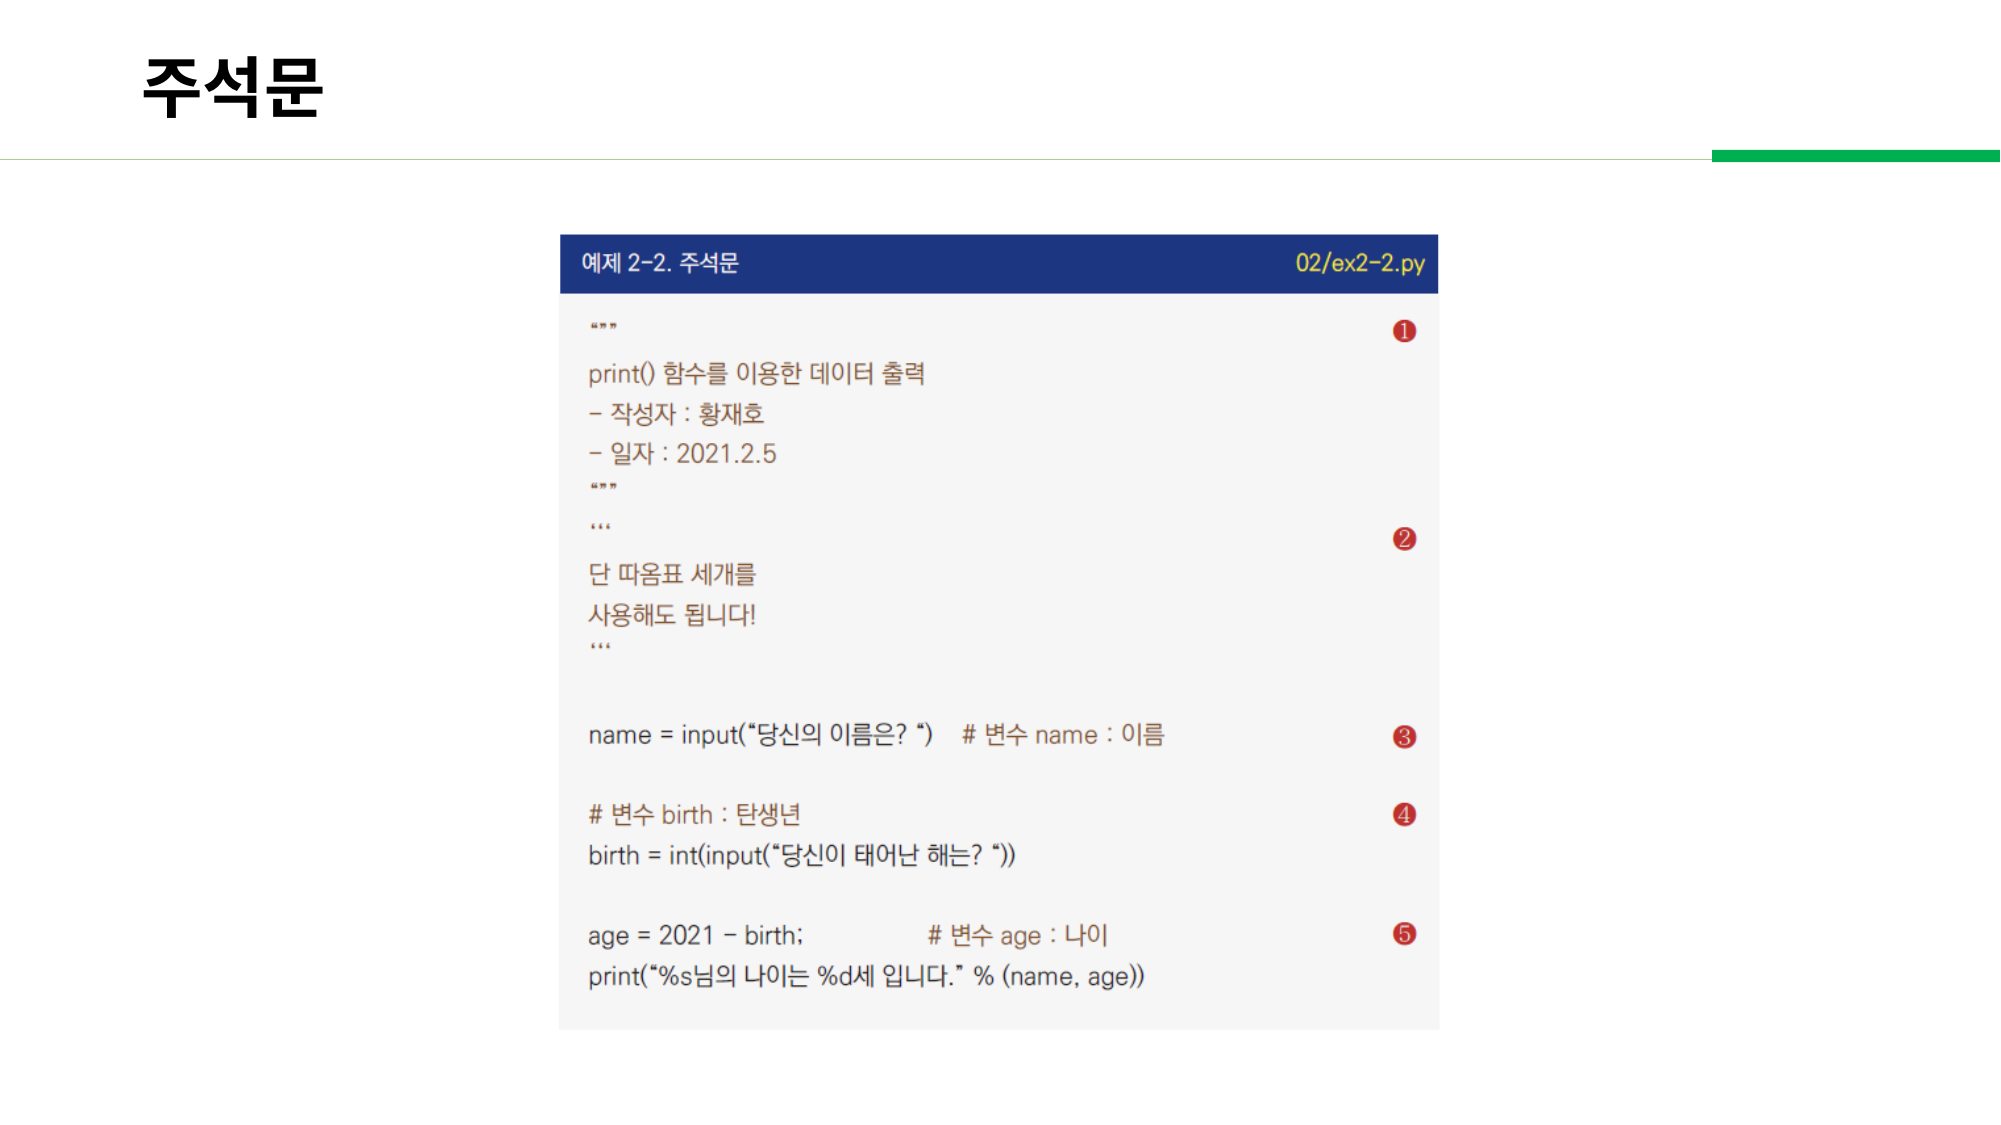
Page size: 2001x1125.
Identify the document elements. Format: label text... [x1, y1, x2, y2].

text_box [1711, 149, 2000, 159]
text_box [538, 214, 1462, 1051]
text_box 주석문 [126, 38, 1603, 134]
